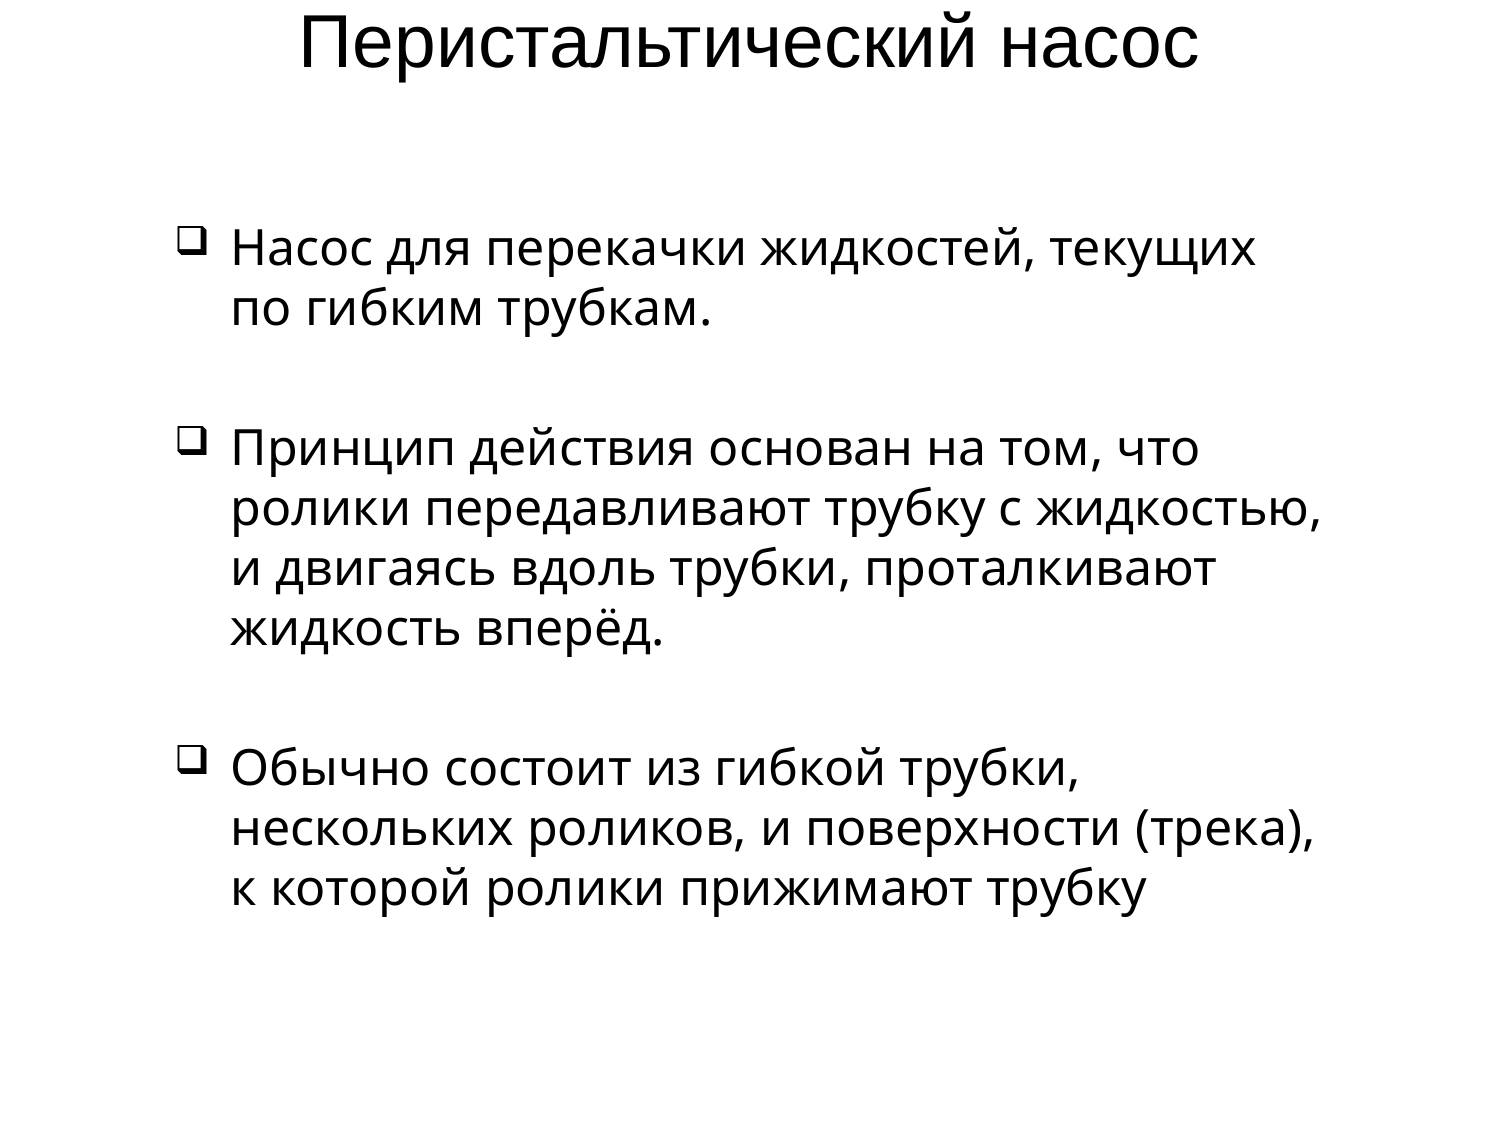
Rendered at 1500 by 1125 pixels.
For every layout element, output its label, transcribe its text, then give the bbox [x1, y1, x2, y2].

list Насос для перекачки жидкостей, текущих по гибким трубкам. Принцип действия основан на том, что ролики передавливают трубку с жидкостью, и двигаясь вдоль трубки, проталкивают жидкость вперёд. Обычно состоит из гибкой трубки, нескольких роликов, и поверхности (трека), к которой ролики прижимают трубку [159, 208, 1341, 1106]
title Перистальтический насос [0, 0, 1500, 91]
